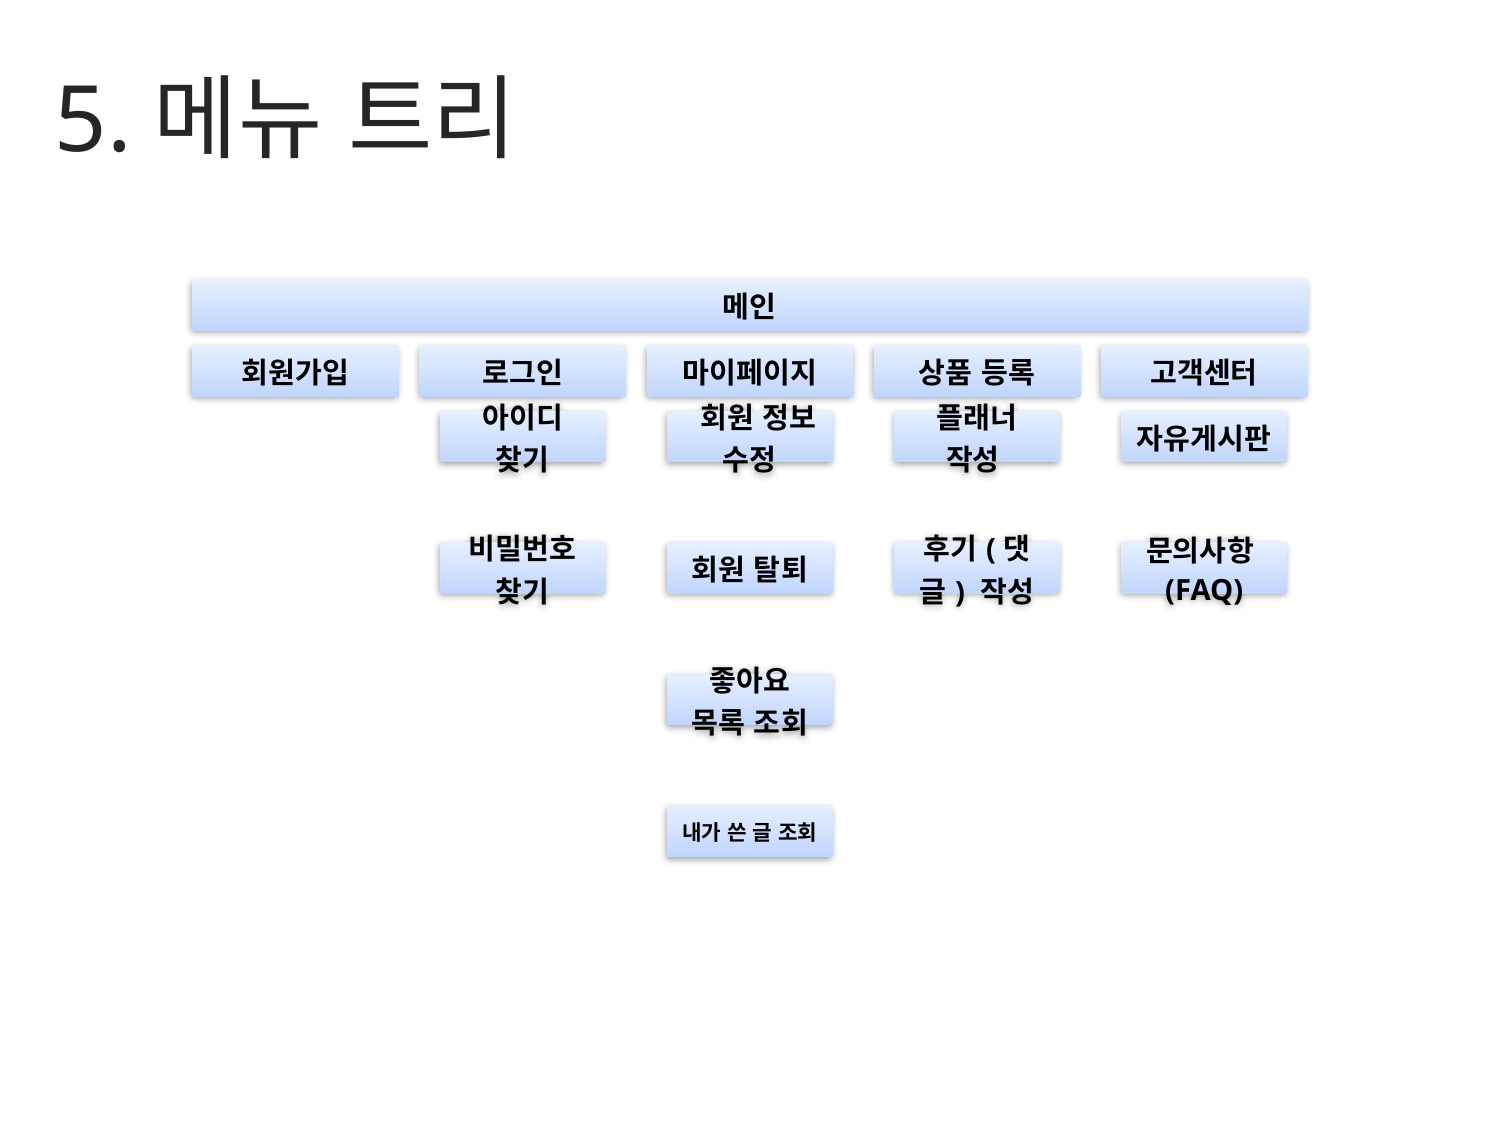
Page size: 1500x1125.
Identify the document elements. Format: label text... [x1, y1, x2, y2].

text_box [52, 279, 1448, 988]
list 5.메뉴 트리 [39, 55, 1464, 175]
